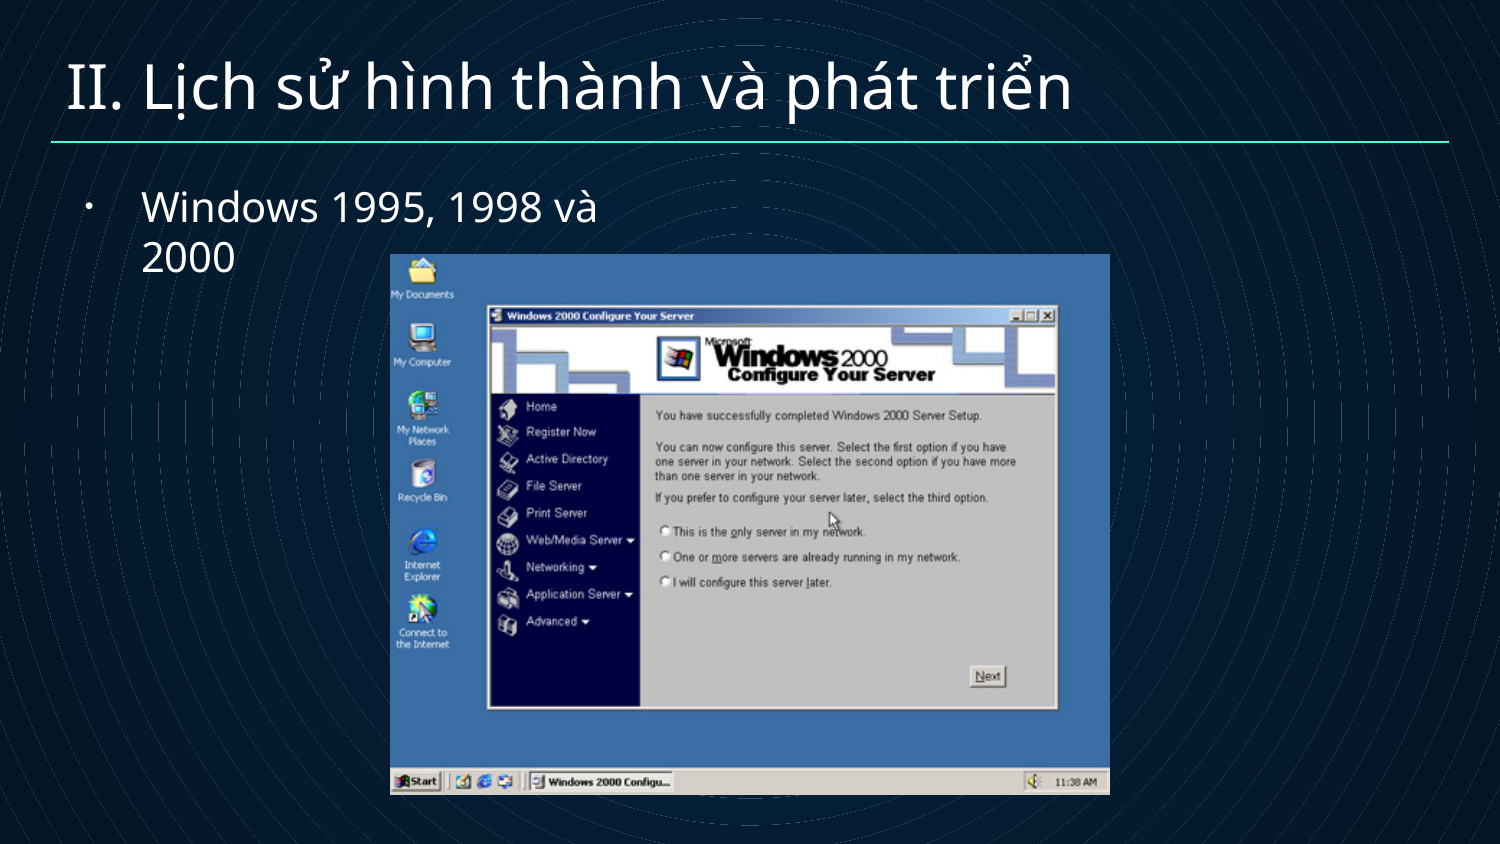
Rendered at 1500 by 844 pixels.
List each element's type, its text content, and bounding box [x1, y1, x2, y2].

subtitle Windows 1995, 1998 và 2000 [51, 166, 662, 255]
picture [389, 254, 1110, 795]
title II. Lịch sử hình thành và phát triển [51, 37, 1449, 138]
